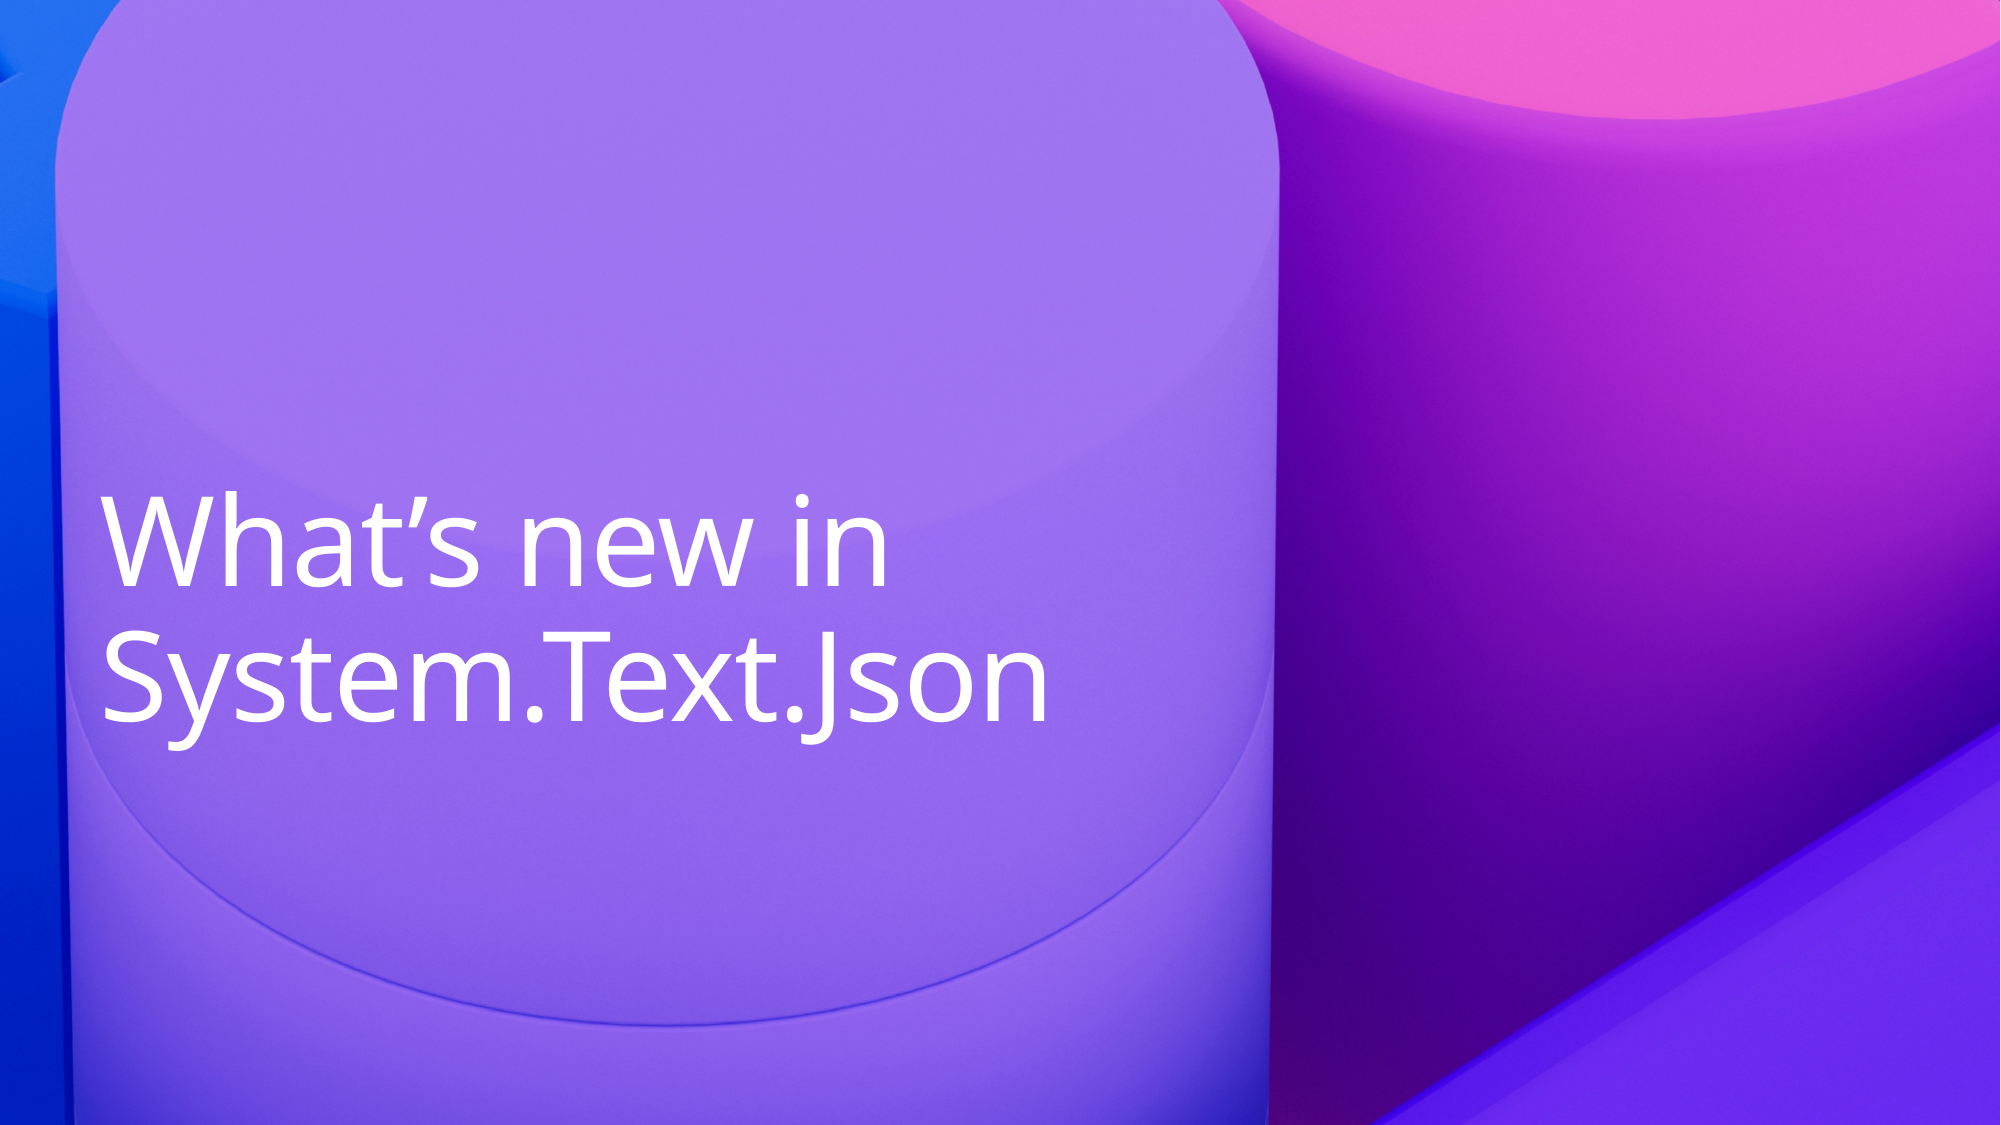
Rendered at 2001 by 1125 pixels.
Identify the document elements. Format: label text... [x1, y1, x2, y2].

picture [0, 0, 2001, 1125]
title What’s new in System.Text.Json [99, 280, 1900, 749]
